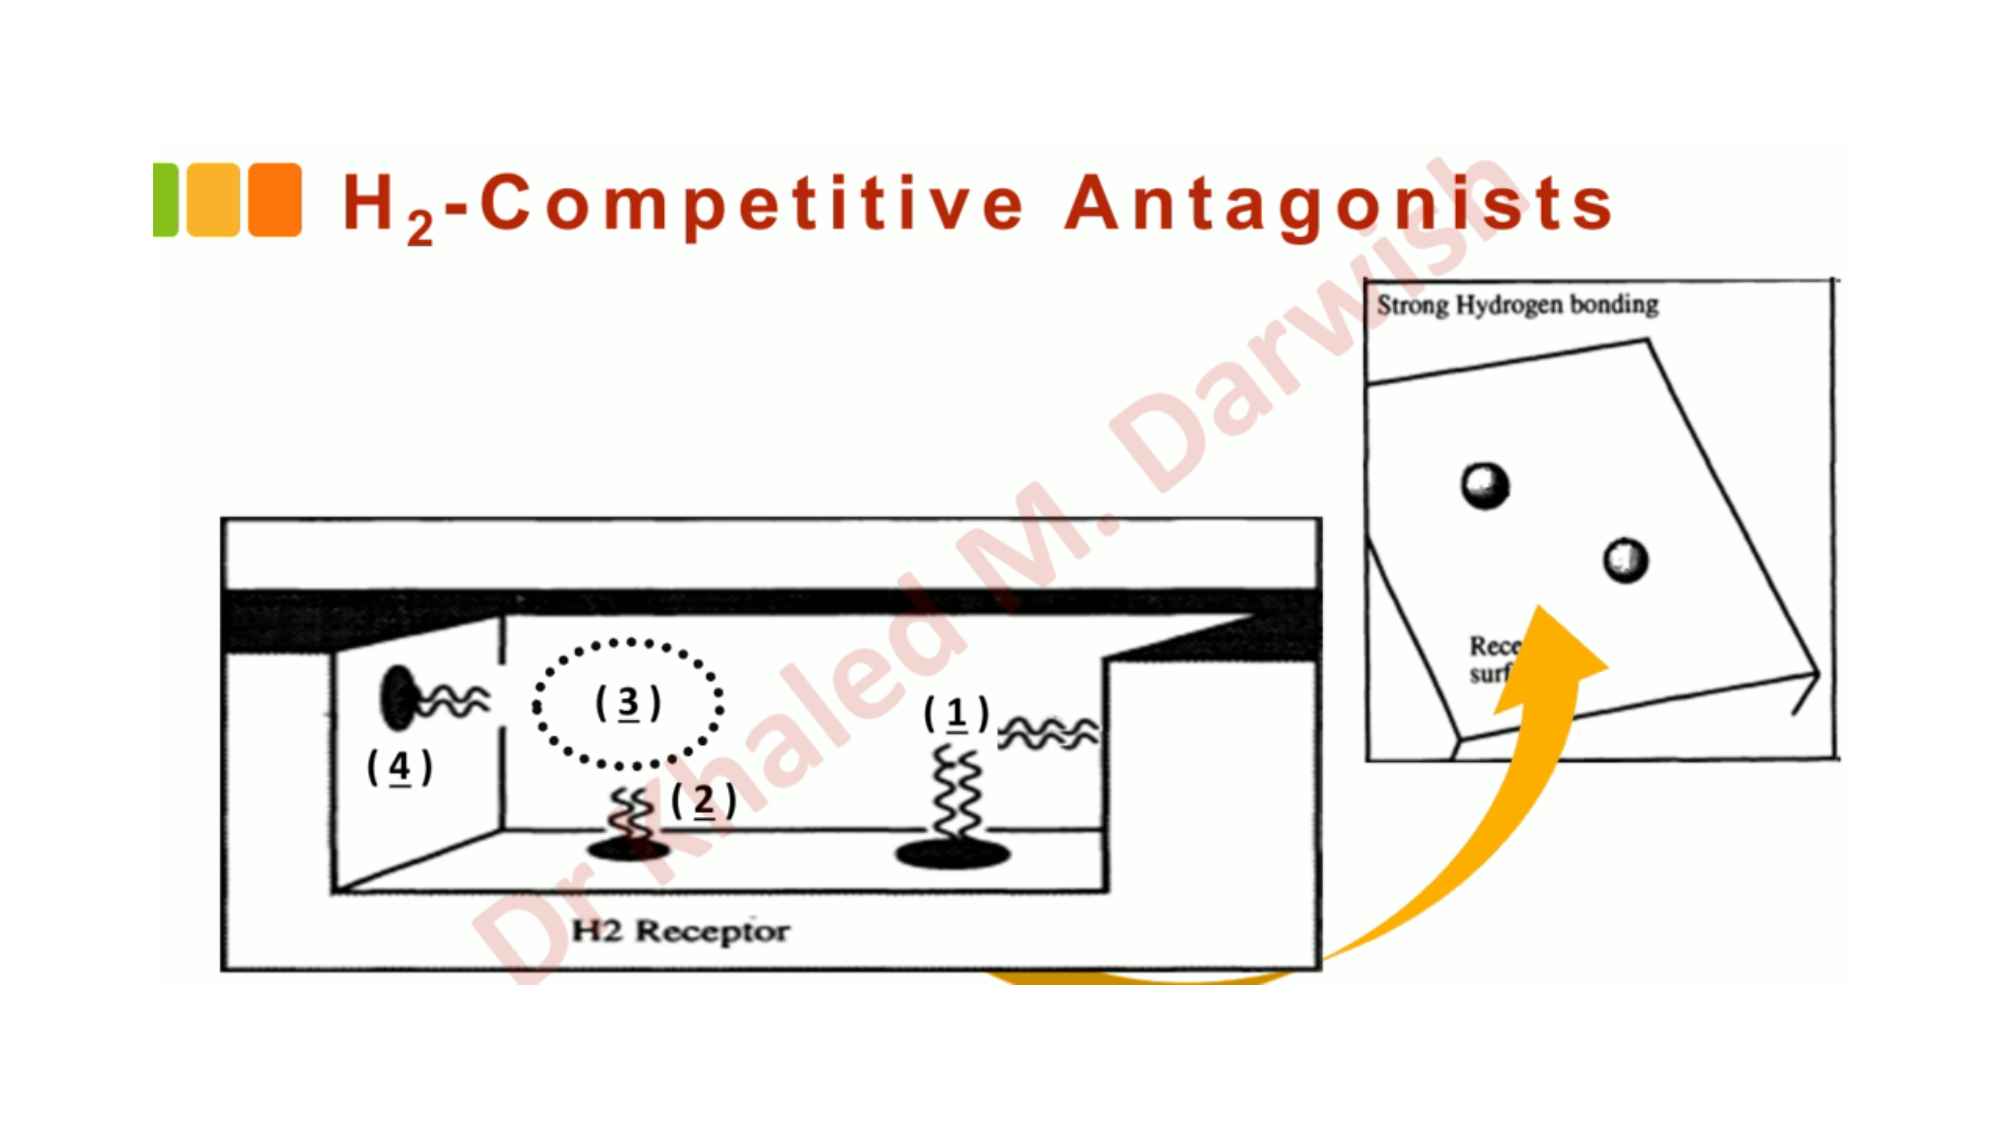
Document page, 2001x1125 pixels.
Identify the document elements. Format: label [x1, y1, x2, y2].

picture [153, 140, 1847, 985]
